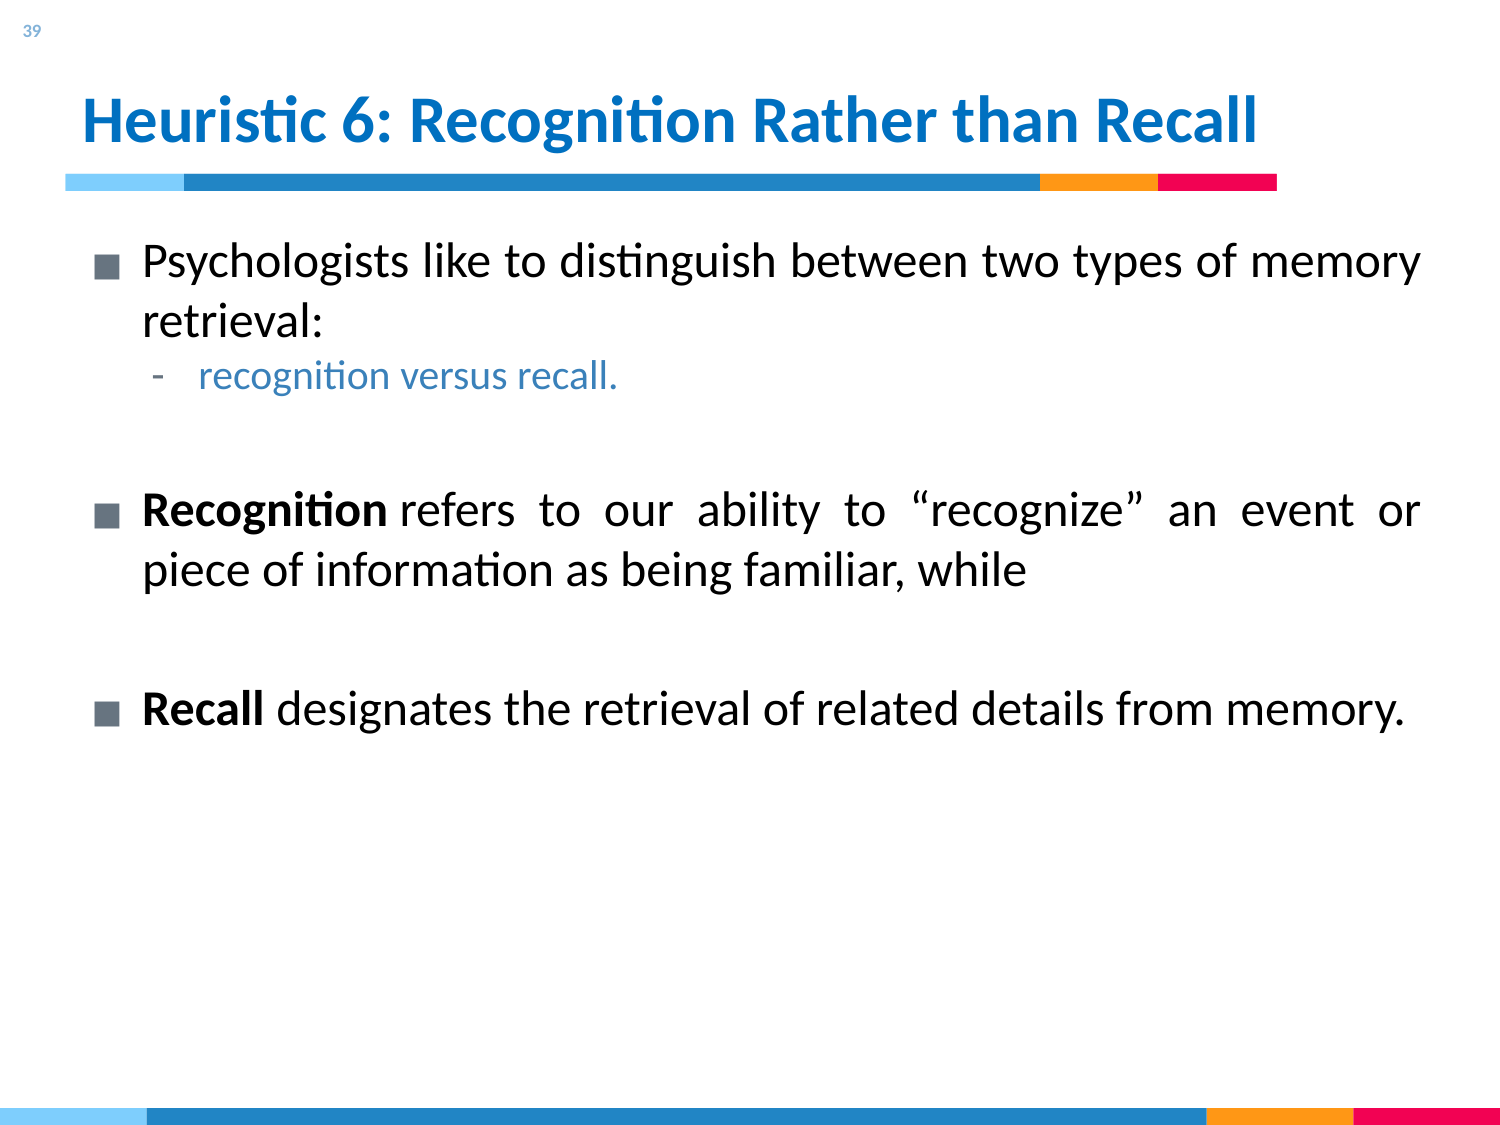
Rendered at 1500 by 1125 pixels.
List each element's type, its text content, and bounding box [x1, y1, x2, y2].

slide_number ‹#› [0, 0, 65, 60]
title Heuristic 6: Recognition Rather than Recall [67, 45, 1438, 171]
list Psychologists like to distinguish between two types of memory retrieval: recognition versus recall. Recognition refers to our ability to “recognize” an event or piece of information as being familiar, while Recall designates the retrieval of related details from memory. [70, 212, 1438, 1071]
